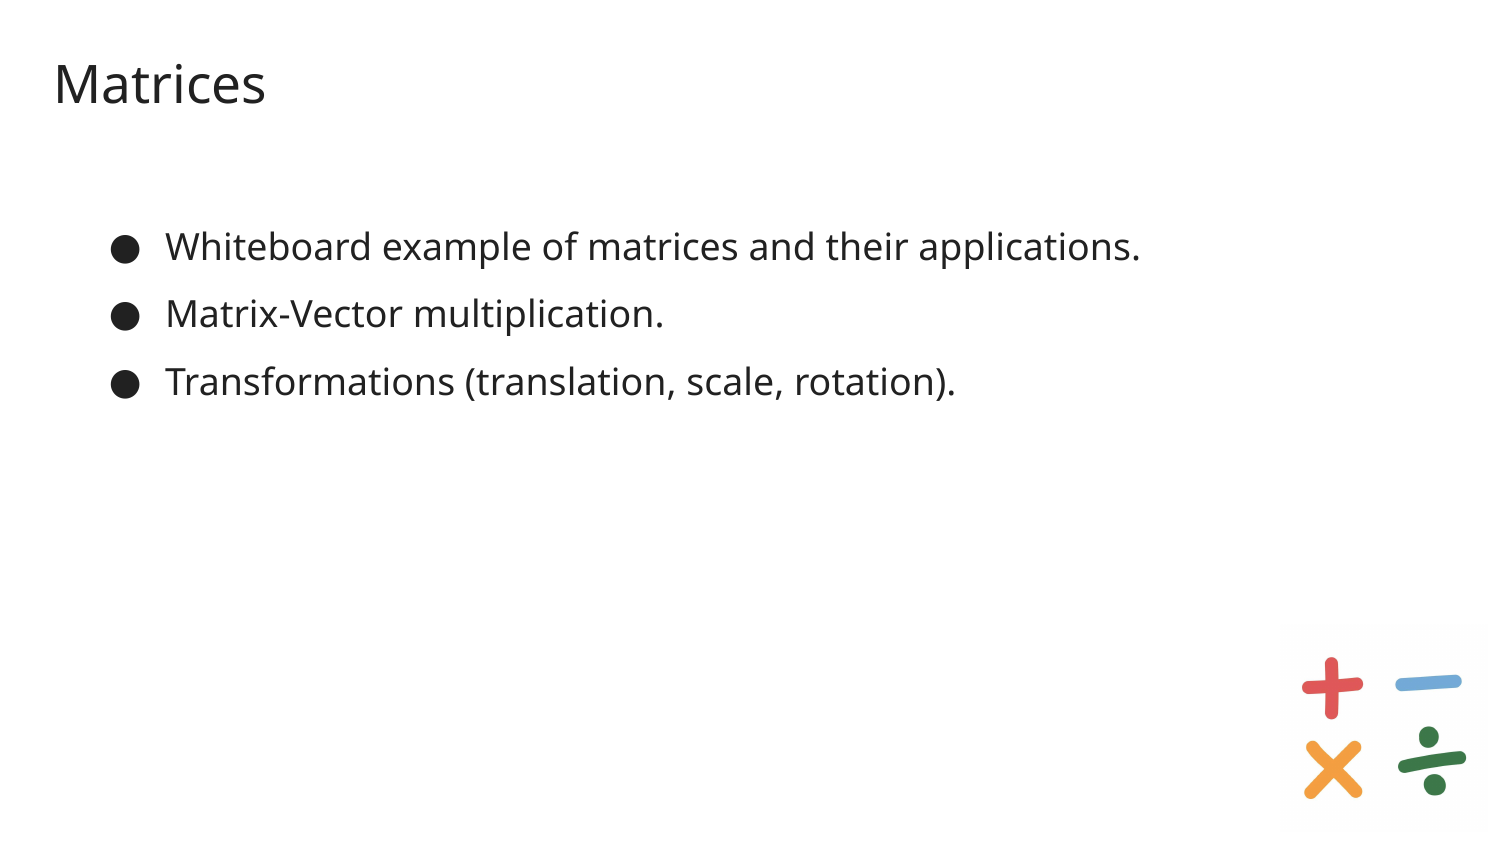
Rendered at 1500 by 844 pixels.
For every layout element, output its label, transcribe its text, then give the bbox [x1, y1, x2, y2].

picture [1280, 624, 1488, 832]
text_box Whiteboard example of matrices and their applications. Matrix-Vector multiplication. Transformations (translation, scale, rotation). [74, 184, 1437, 418]
title Matrices [38, 35, 1437, 130]
